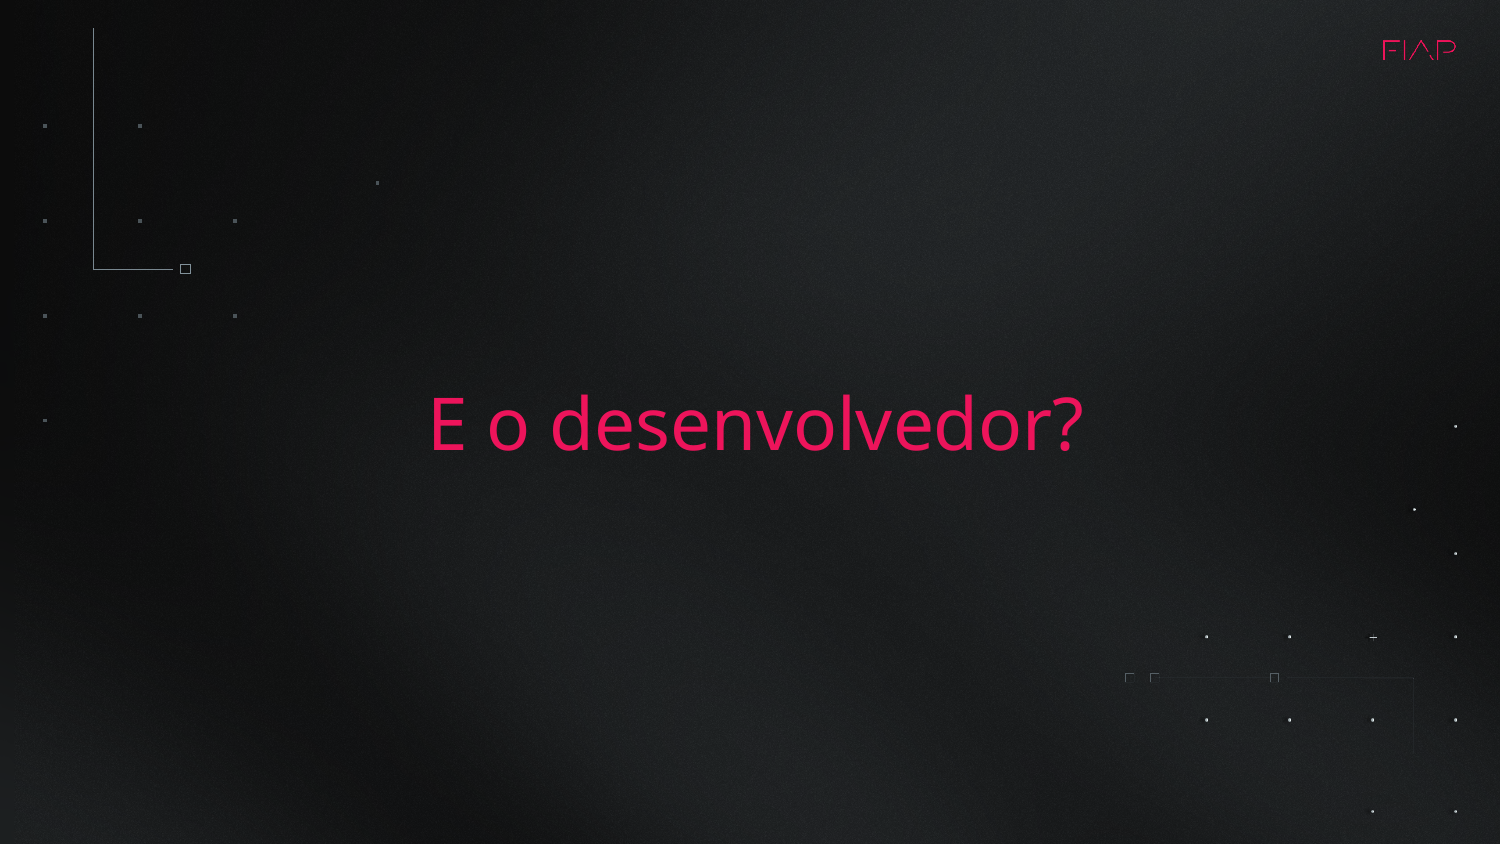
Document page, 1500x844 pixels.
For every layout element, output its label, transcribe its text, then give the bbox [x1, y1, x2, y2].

picture [0, 0, 1500, 844]
text_box E o desenvolvedor? [412, 370, 1419, 473]
